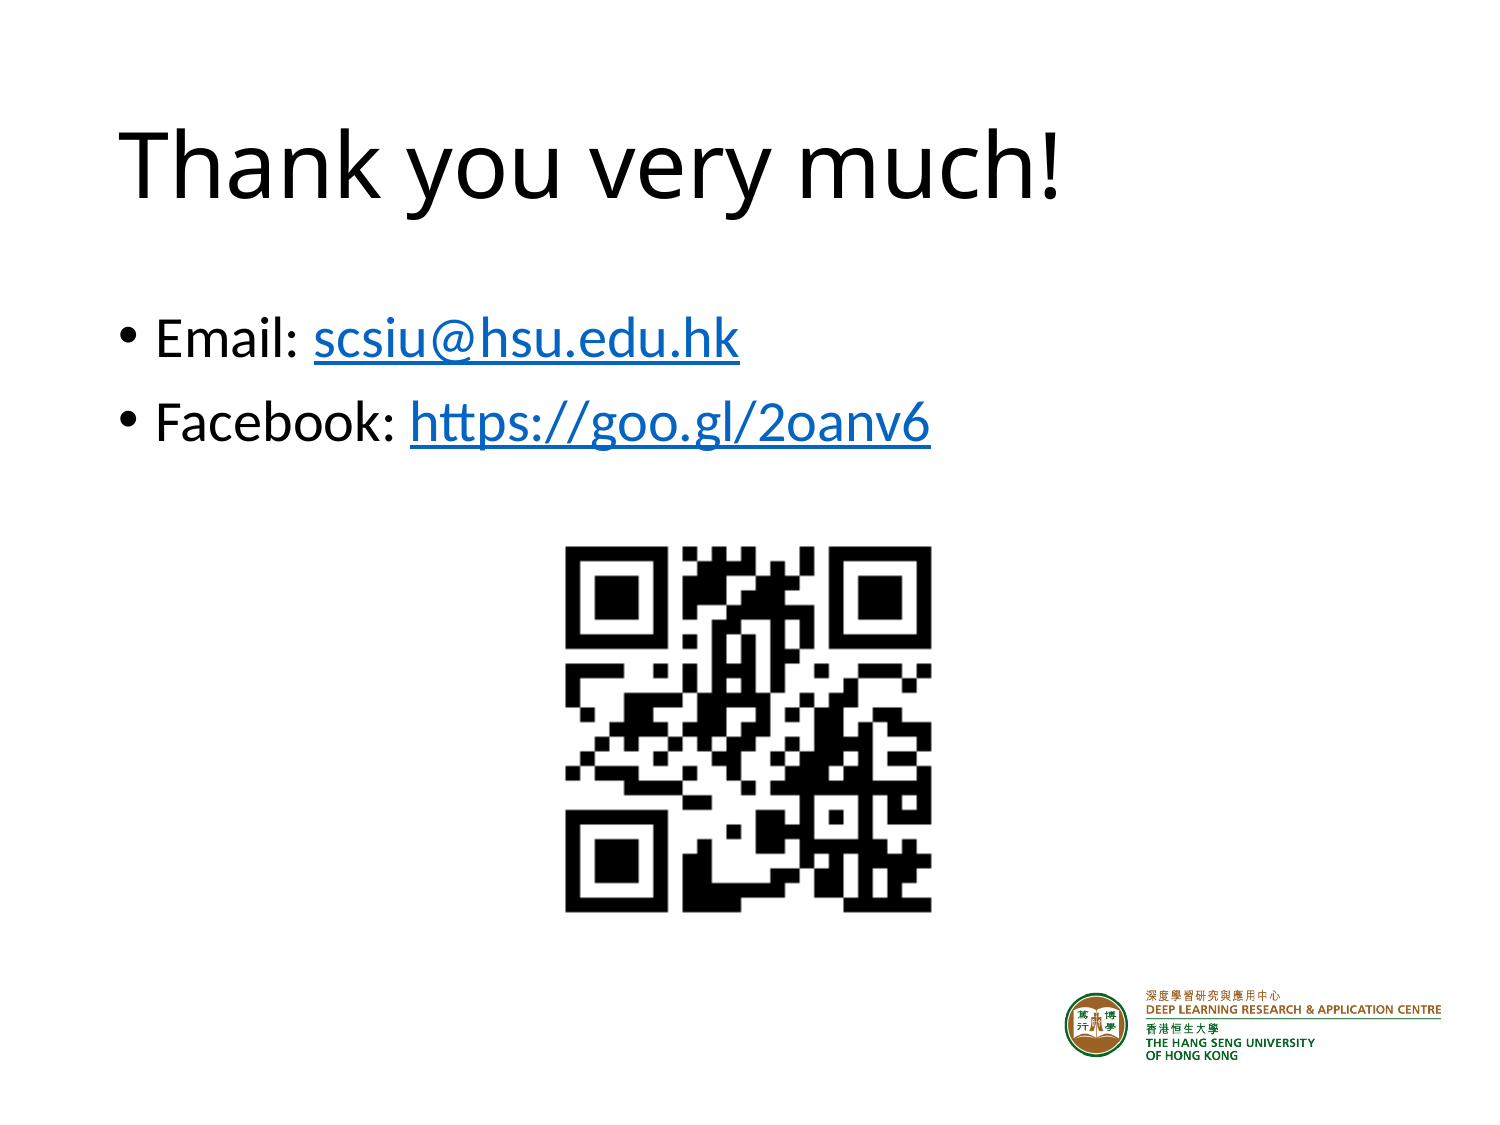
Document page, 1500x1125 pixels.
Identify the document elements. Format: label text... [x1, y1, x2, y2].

picture [1056, 975, 1459, 1074]
list Email: scsiu@hsu.edu.hk Facebook: https://goo.gl/2oanv6 [103, 299, 1397, 1014]
title Thank you very much! [103, 59, 1397, 278]
picture [541, 522, 959, 940]
